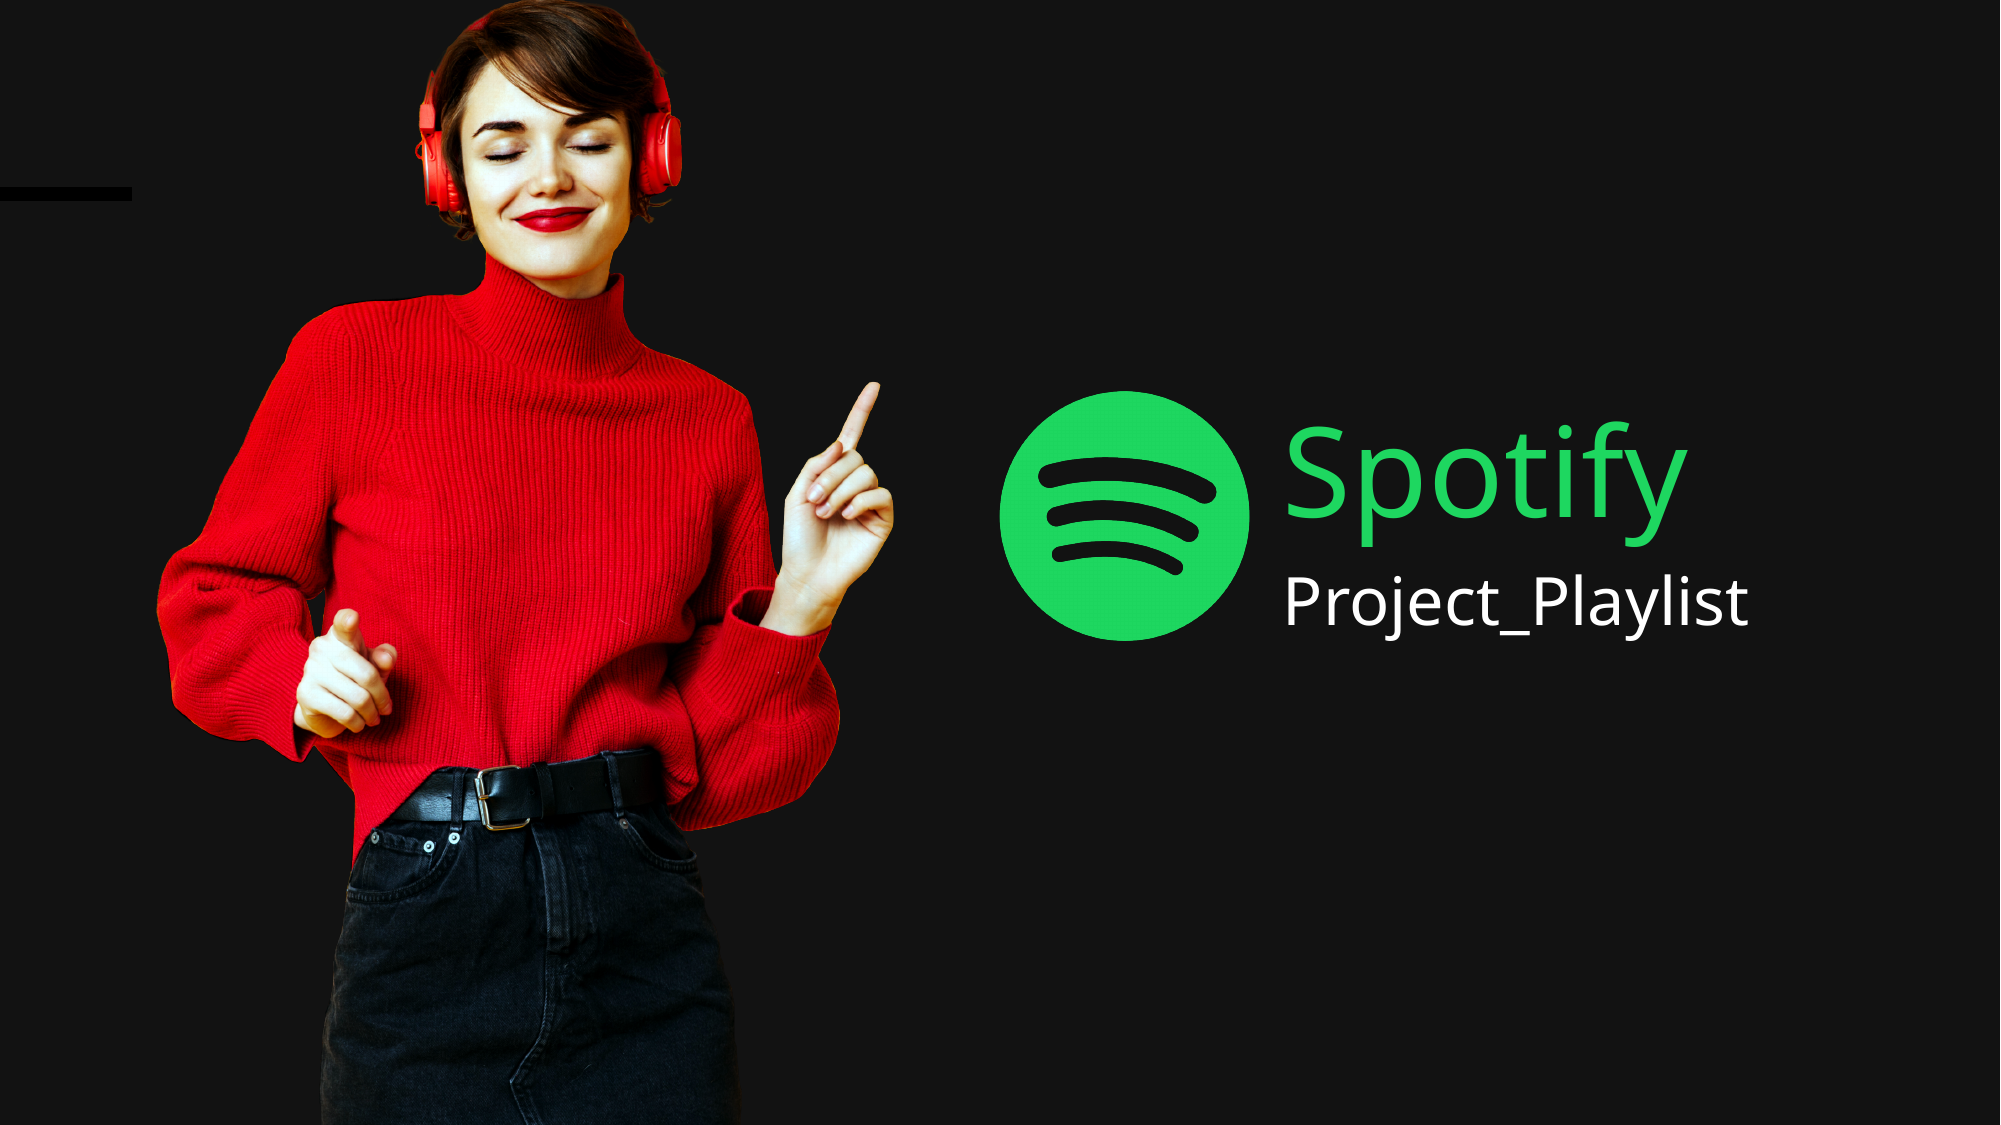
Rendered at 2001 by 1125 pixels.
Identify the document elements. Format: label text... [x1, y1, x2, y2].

text_box Spotify [1267, 384, 1756, 550]
picture [155, 0, 894, 1125]
picture [999, 391, 1251, 642]
text_box Project_Playlist [1267, 551, 1876, 647]
